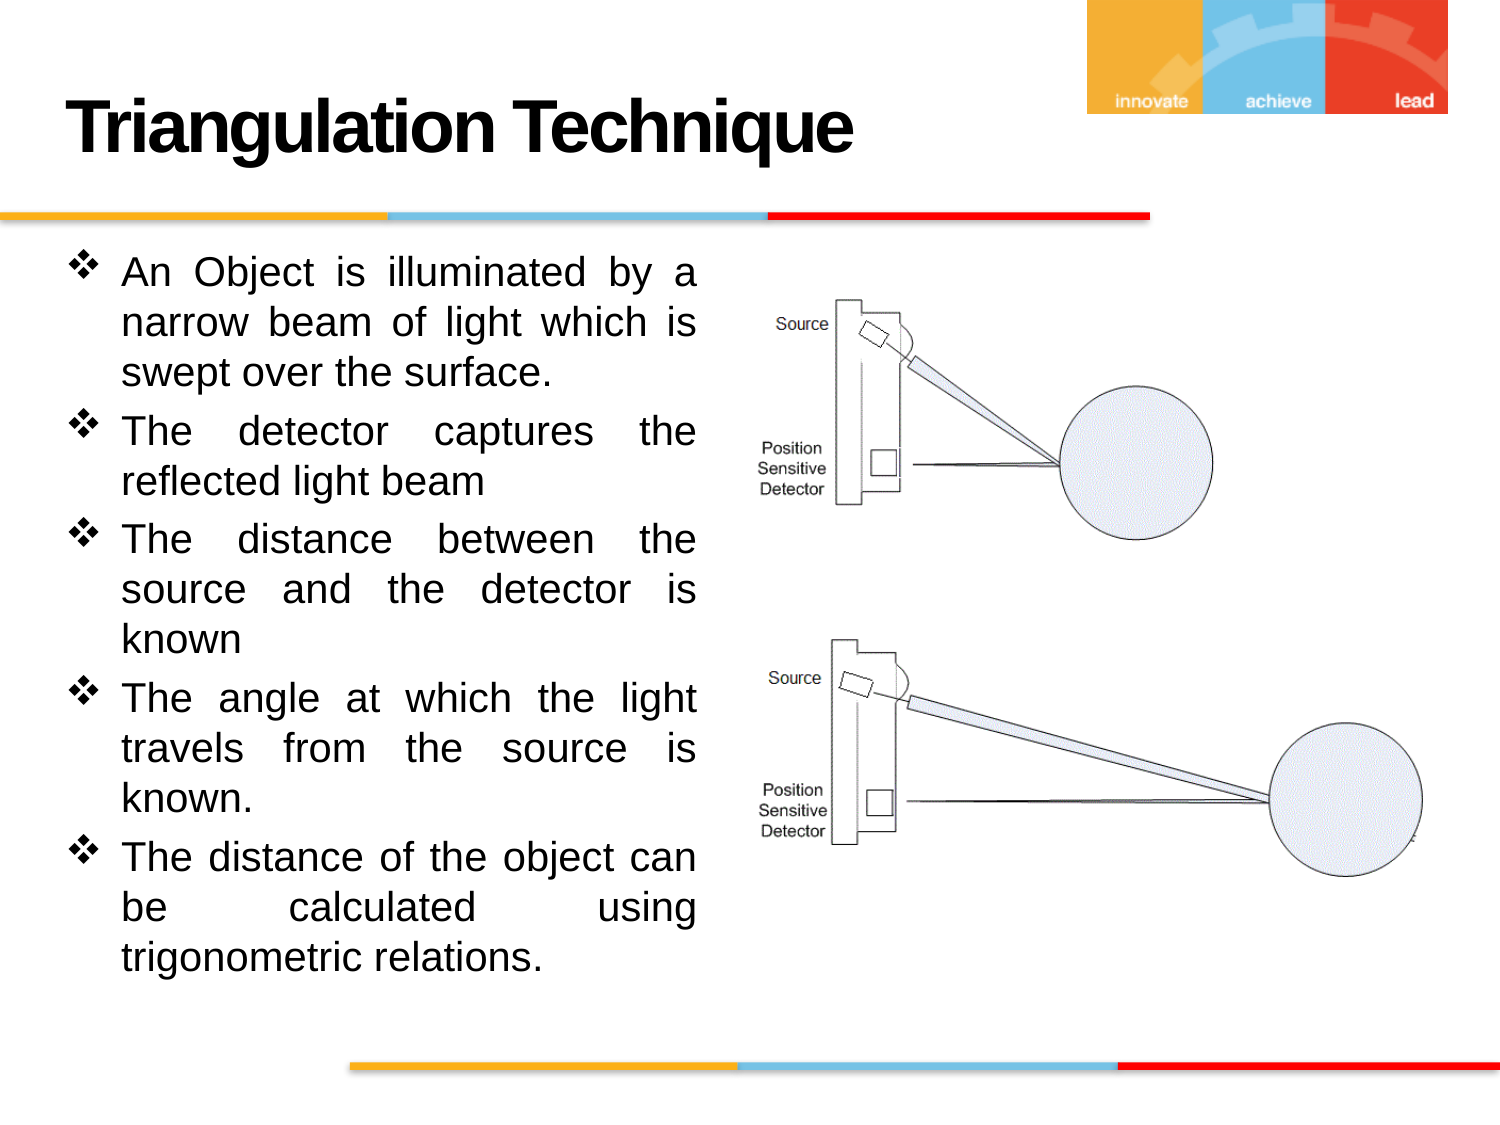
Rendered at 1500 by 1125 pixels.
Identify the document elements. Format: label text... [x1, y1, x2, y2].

picture [1087, 0, 1448, 45]
title Triangulation Technique [50, 45, 1448, 200]
picture [749, 299, 1475, 926]
list An Object is illuminated by a narrow beam of light which is swept over the surface. The detector captures the reflected light beam The distance between the source and the detector is known The angle at which the light travels from the source is known. The distance of the object can be calculated using trigonometric relations. [50, 237, 713, 1000]
